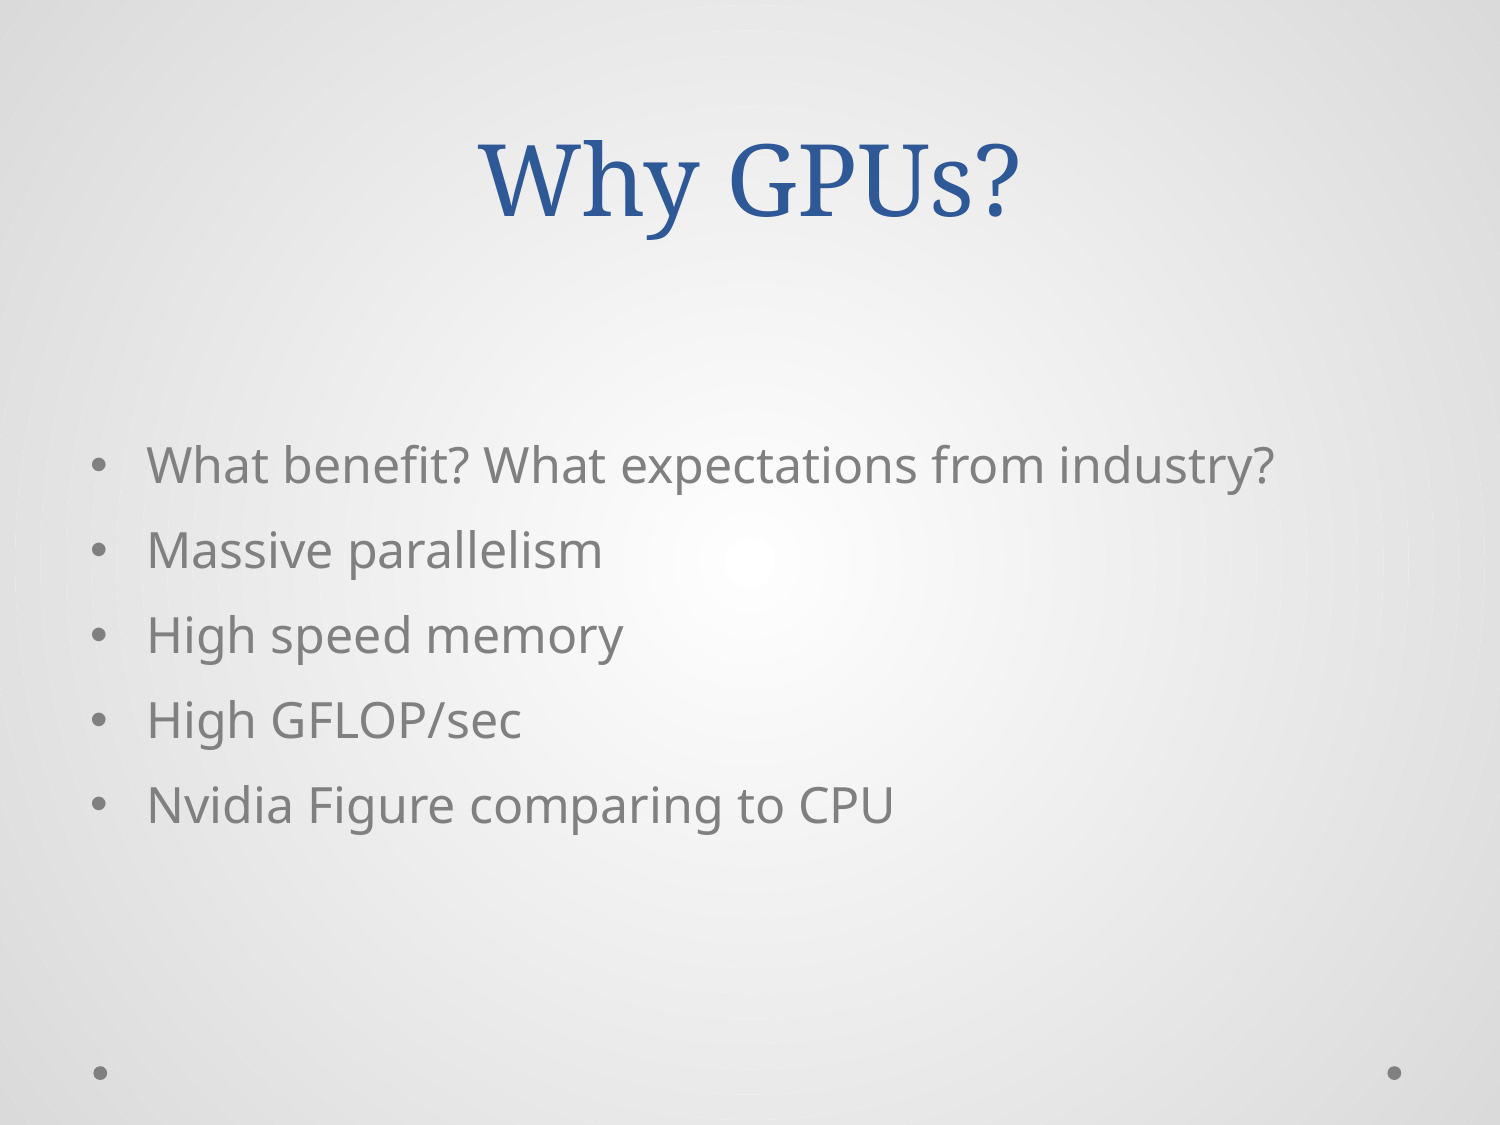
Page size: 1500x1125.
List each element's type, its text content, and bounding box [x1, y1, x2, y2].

list What benefit? What expectations from industry? Massive parallelism High speed memory High GFLOP/sec Nvidia Figure comparing to CPU [75, 262, 1425, 1005]
title Why GPUs? [75, 0, 1425, 245]
